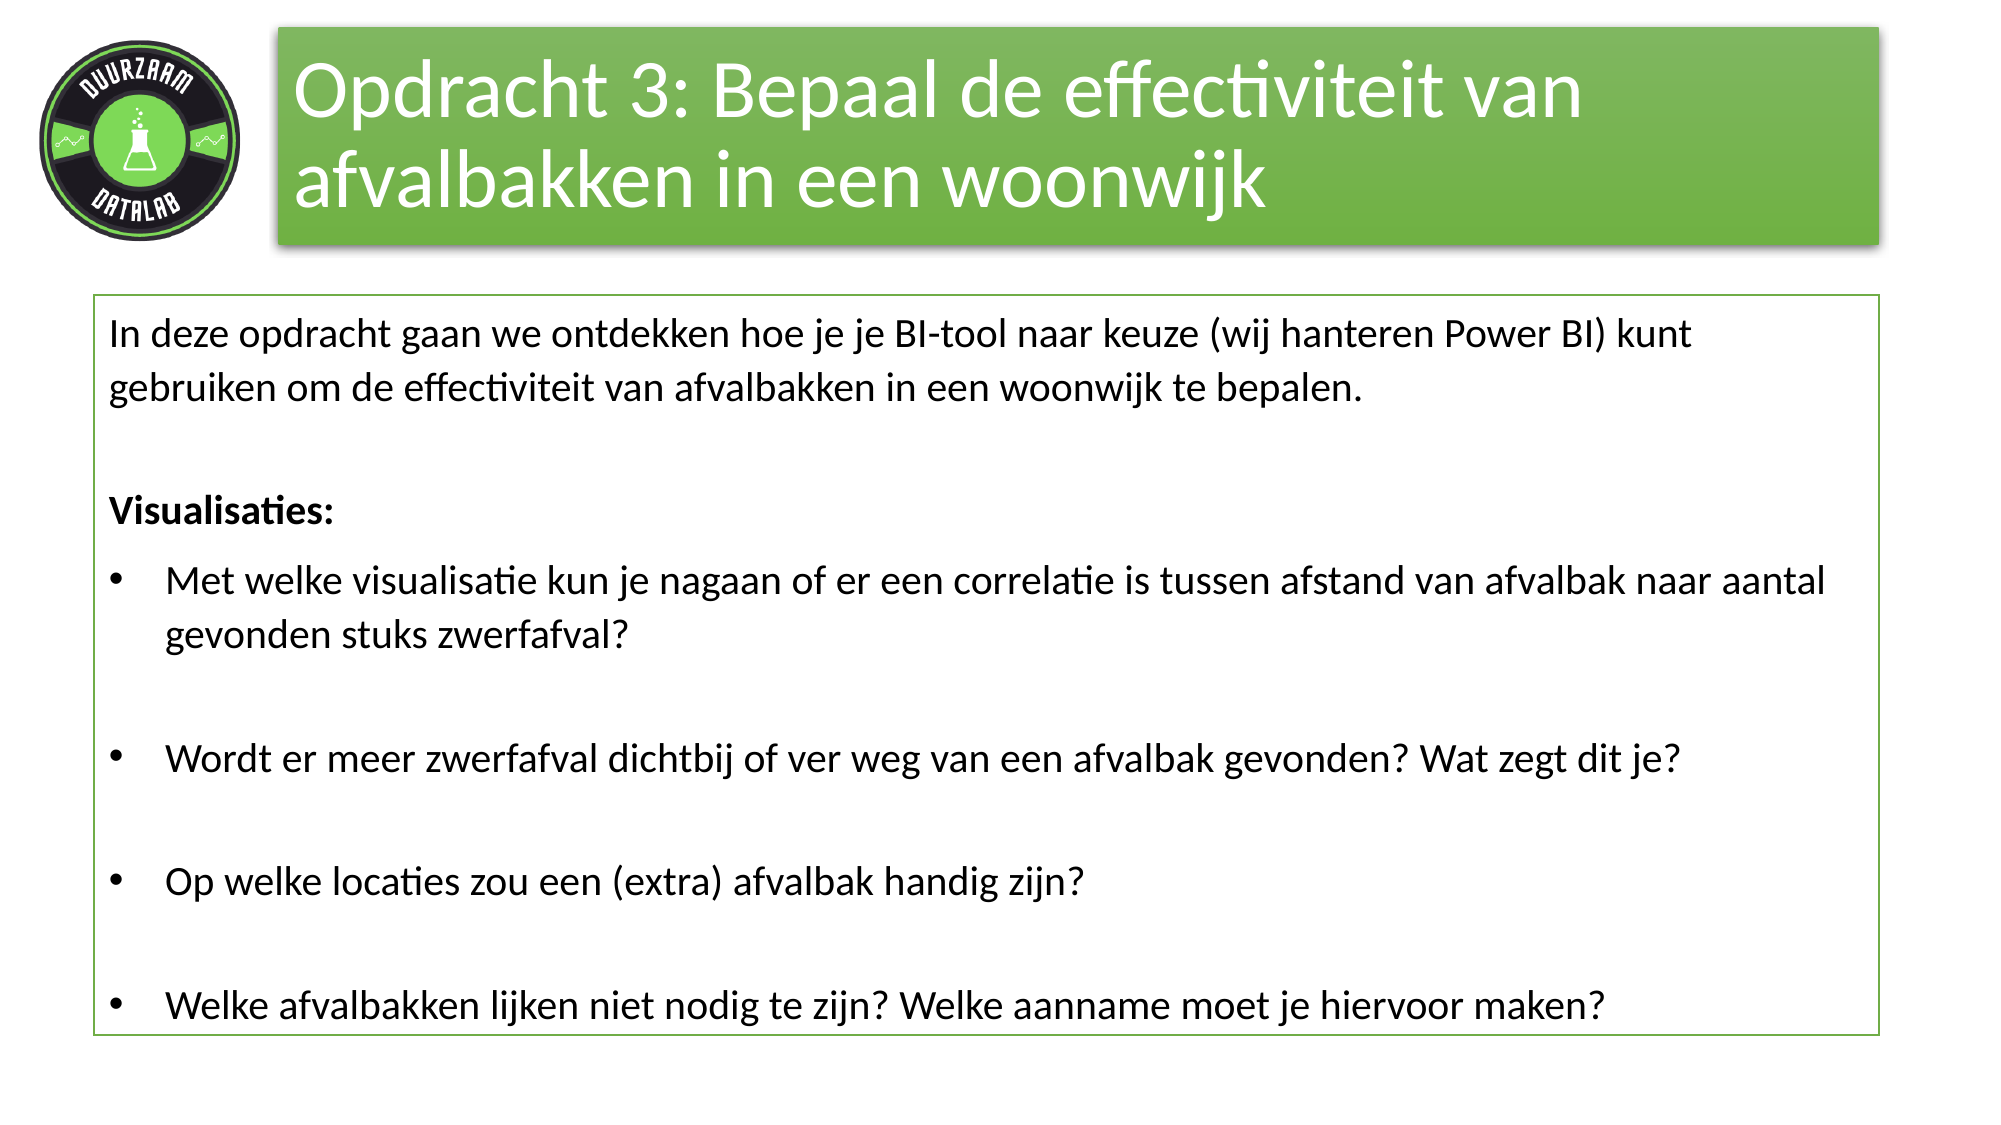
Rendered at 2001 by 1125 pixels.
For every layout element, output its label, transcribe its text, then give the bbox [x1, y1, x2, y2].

title Opdracht 3: Bepaal de effectiviteit van afvalbakken in een woonwijk [279, 27, 1879, 245]
text_box In deze opdracht gaan we ontdekken hoe je je BI-tool naar keuze (wij hanteren Power BI) kunt gebruiken om de effectiviteit van afvalbakken in een woonwijk te bepalen. Visualisaties: Met welke visualisatie kun je nagaan of er een correlatie is tussen afstand van afvalbak naar aantal gevonden stuks zwerfafval? Wordt er meer zwerfafval dichtbij of ver weg van een afvalbak gevonden? Wat zegt dit je? Op welke locaties zou een (extra) afvalbak handig zijn? Welke afvalbakken lijken niet nodig te zijn? Welke aanname moet je hiervoor maken? [93, 294, 1880, 1036]
picture [0, 1, 279, 280]
